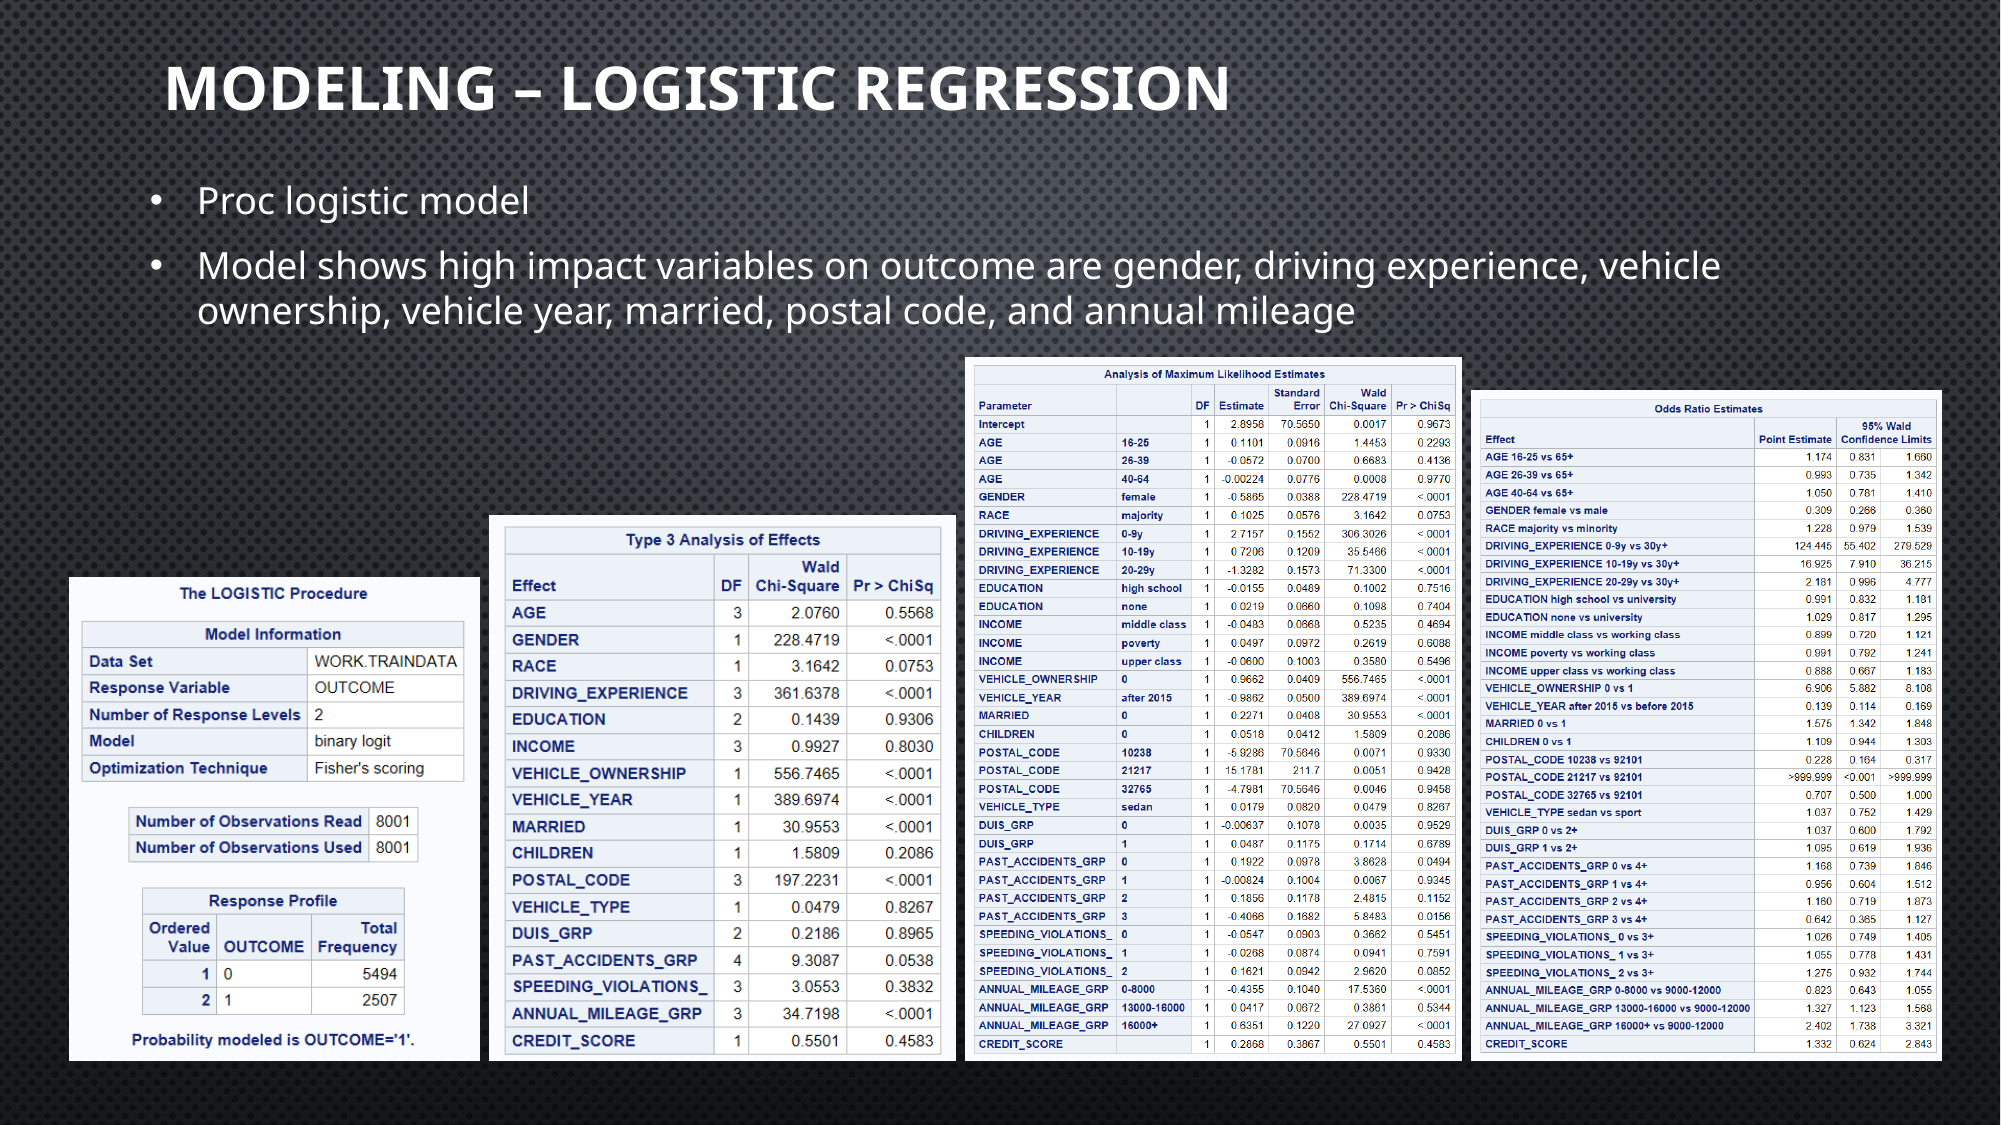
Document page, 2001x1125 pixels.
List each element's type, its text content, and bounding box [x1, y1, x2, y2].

picture [1470, 390, 1942, 1061]
text_box Proc logistic model Model shows high impact variables on outcome are gender, driving experience, vehicle ownership, vehicle year, married, postal code, and annual mileage [135, 169, 1845, 340]
picture [964, 357, 1462, 1061]
picture [489, 515, 956, 1061]
picture [68, 577, 480, 1061]
title Modeling – Logistic Regression [148, 27, 1888, 146]
